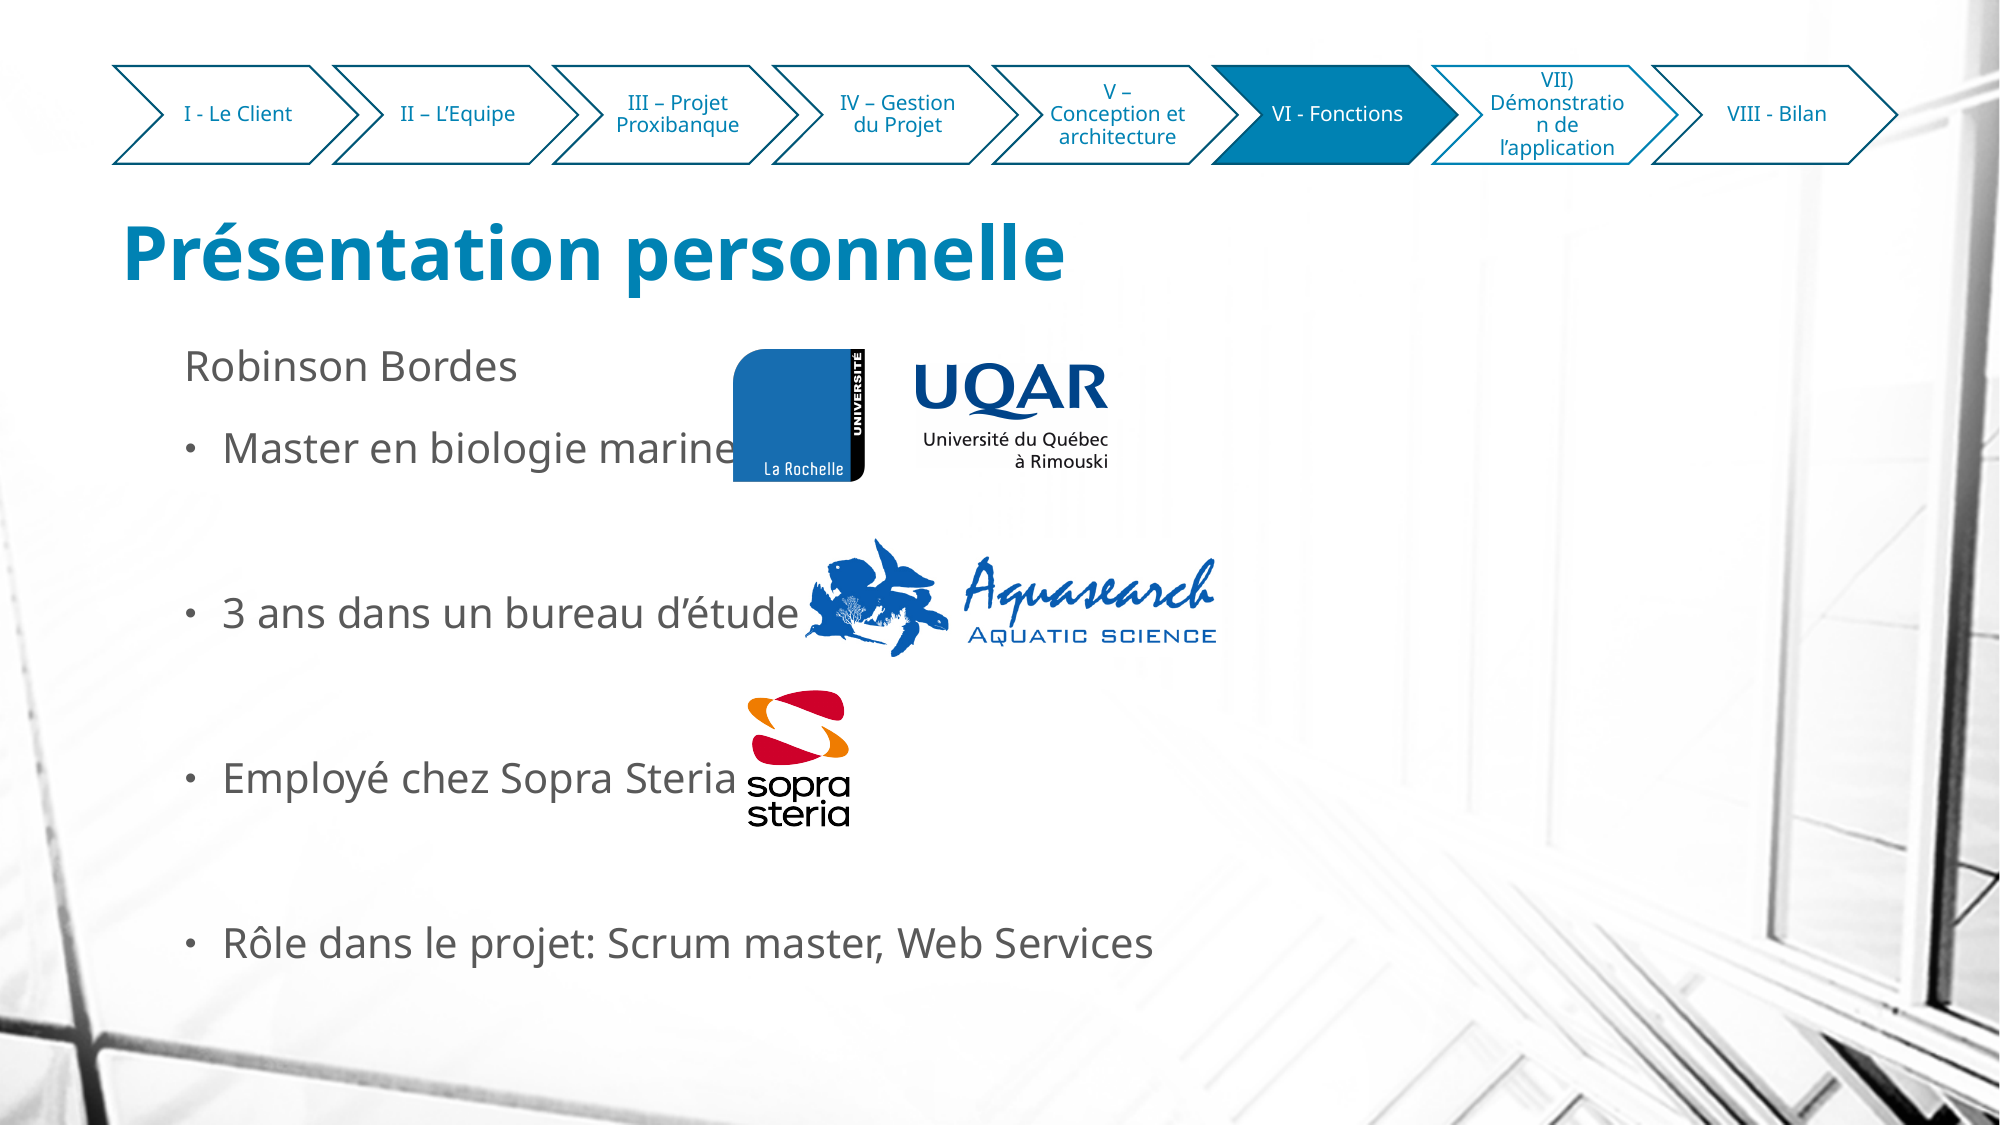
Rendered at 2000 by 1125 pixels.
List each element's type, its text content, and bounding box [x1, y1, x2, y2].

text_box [113, 2, 1898, 227]
picture [0, 0, 2000, 1125]
list Robinson Bordes Master en biologie marine 3 ans dans un bureau d’étude Employé chez Sopra Steria Rôle dans le projet: Scrum master, Web Services [162, 338, 1588, 1047]
title Présentation personnelle [106, 206, 1532, 303]
